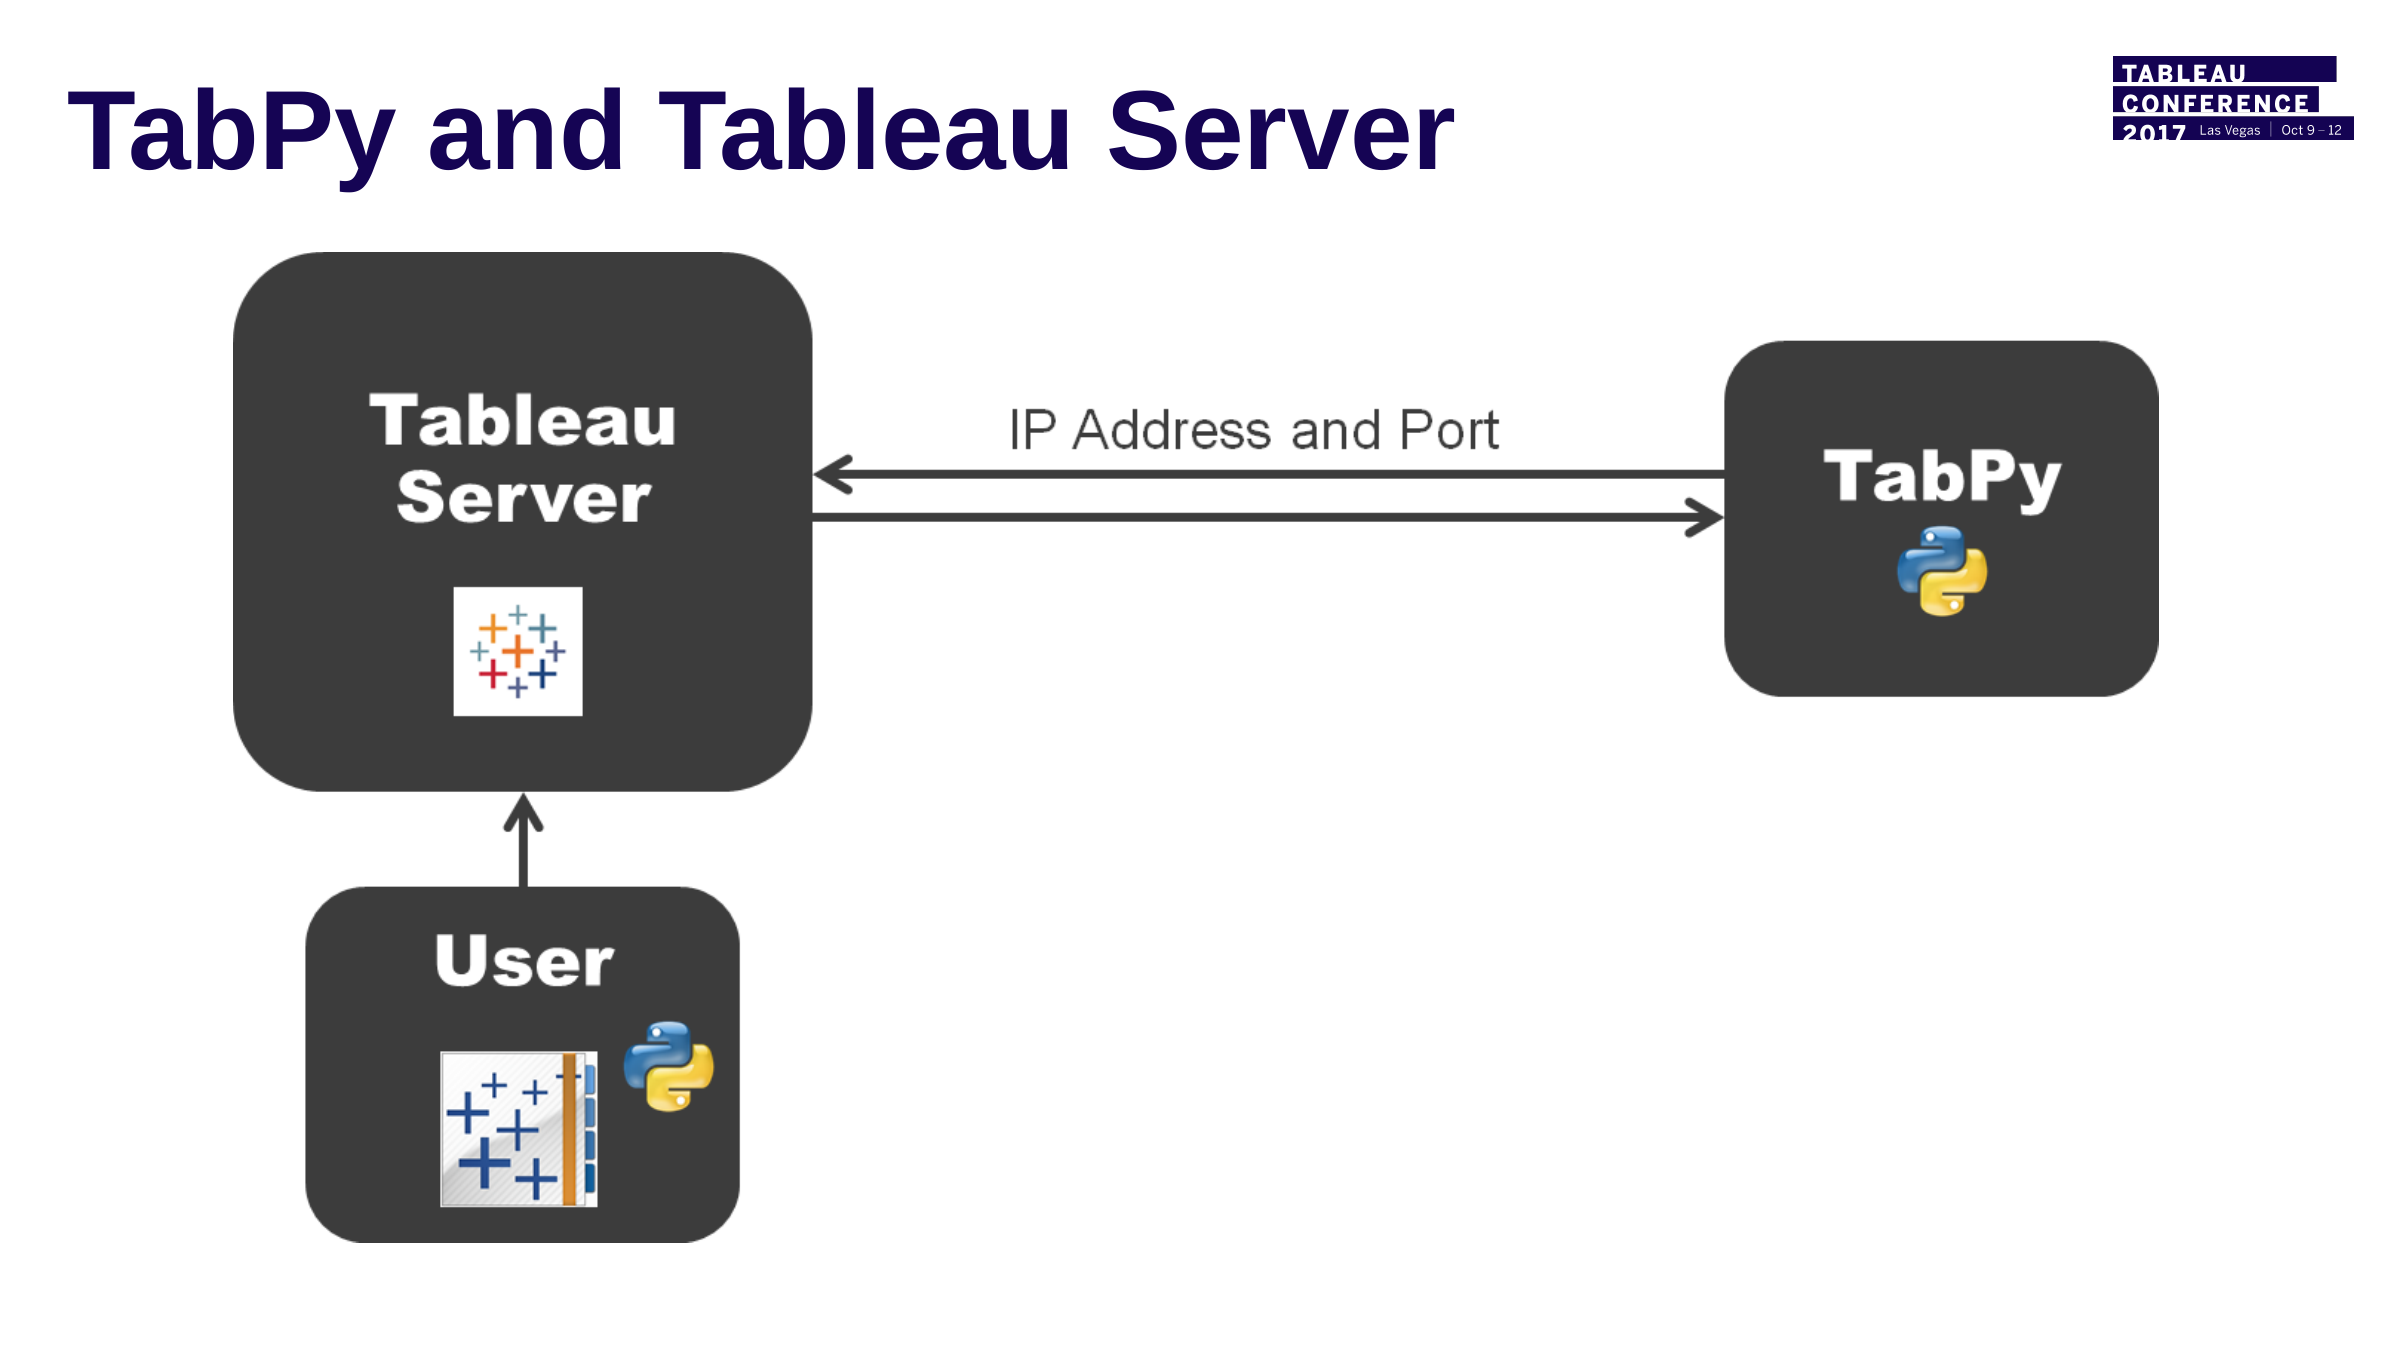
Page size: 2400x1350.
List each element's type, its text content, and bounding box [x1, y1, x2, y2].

title TabPy and Tableau Server [52, 56, 2348, 235]
picture [2348, 56, 2354, 140]
picture [233, 252, 2159, 1244]
